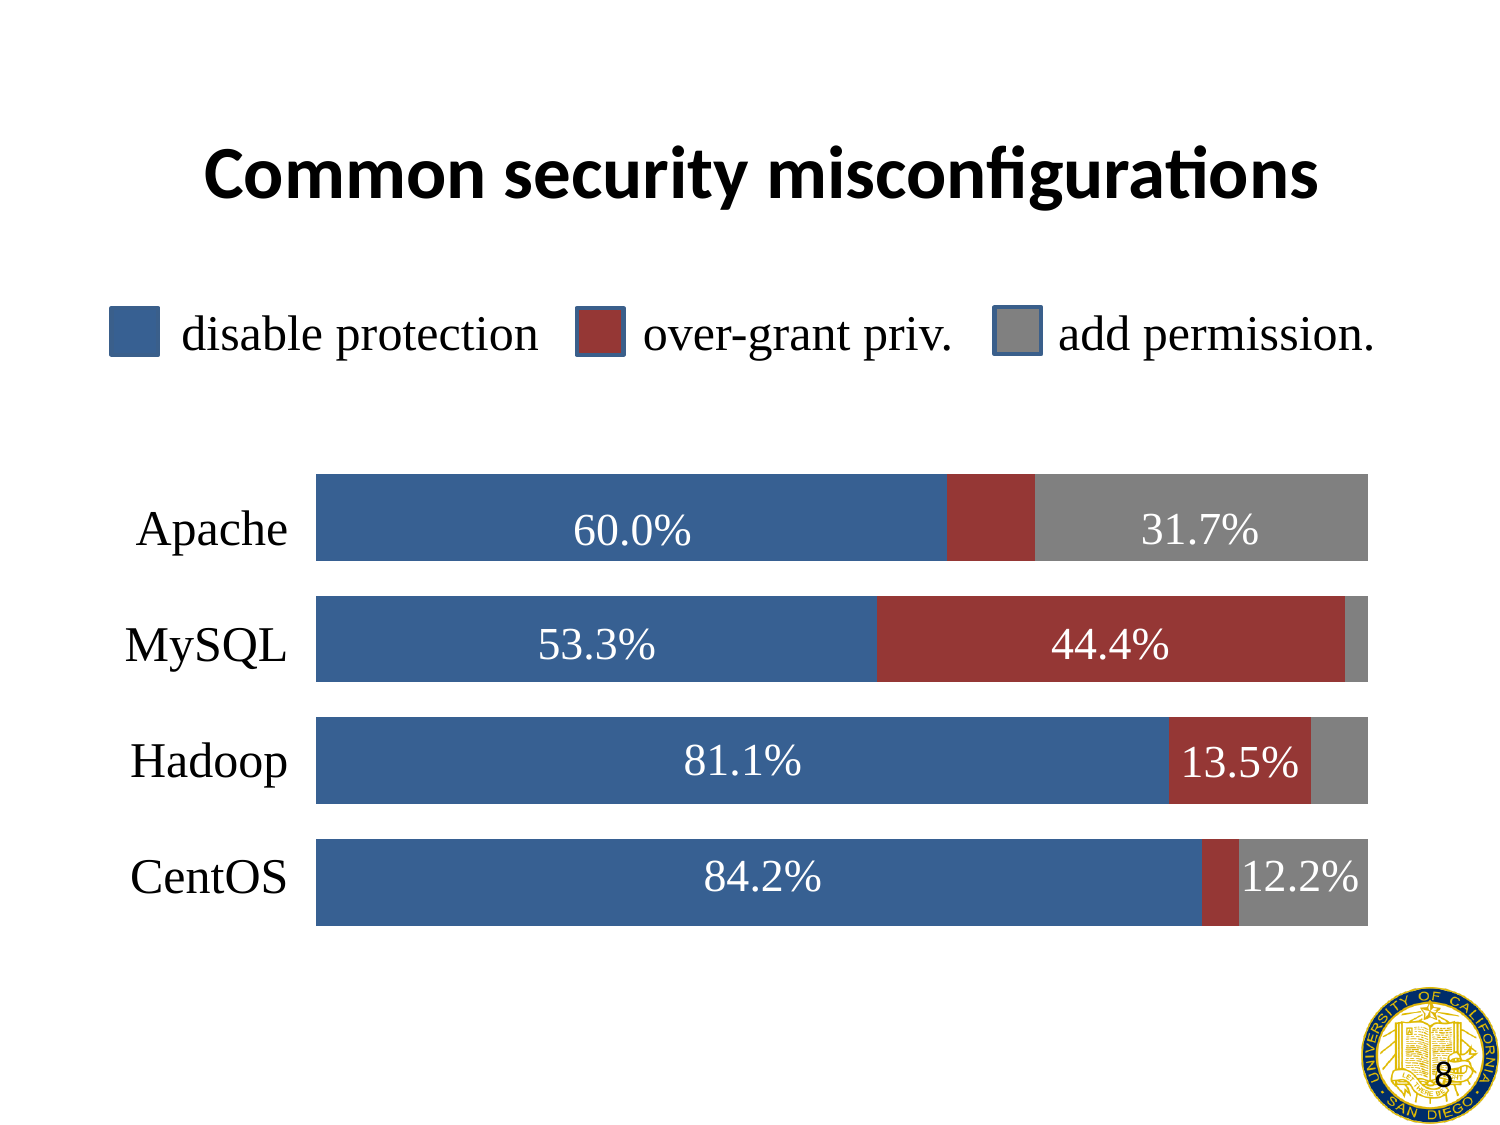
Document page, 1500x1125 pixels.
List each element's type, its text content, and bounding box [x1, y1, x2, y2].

text_box 8 [1385, 1015, 1500, 1125]
text_box MySQL [50, 599, 289, 684]
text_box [576, 291, 969, 369]
text_box Hadoop [50, 716, 289, 799]
chart [294, 446, 1391, 954]
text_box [111, 291, 555, 369]
title Common security misconfigurations [103, 59, 1422, 278]
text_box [994, 291, 1391, 369]
text_box Apache [50, 485, 289, 566]
picture [1359, 984, 1500, 1125]
text_box CentOS [50, 832, 289, 915]
